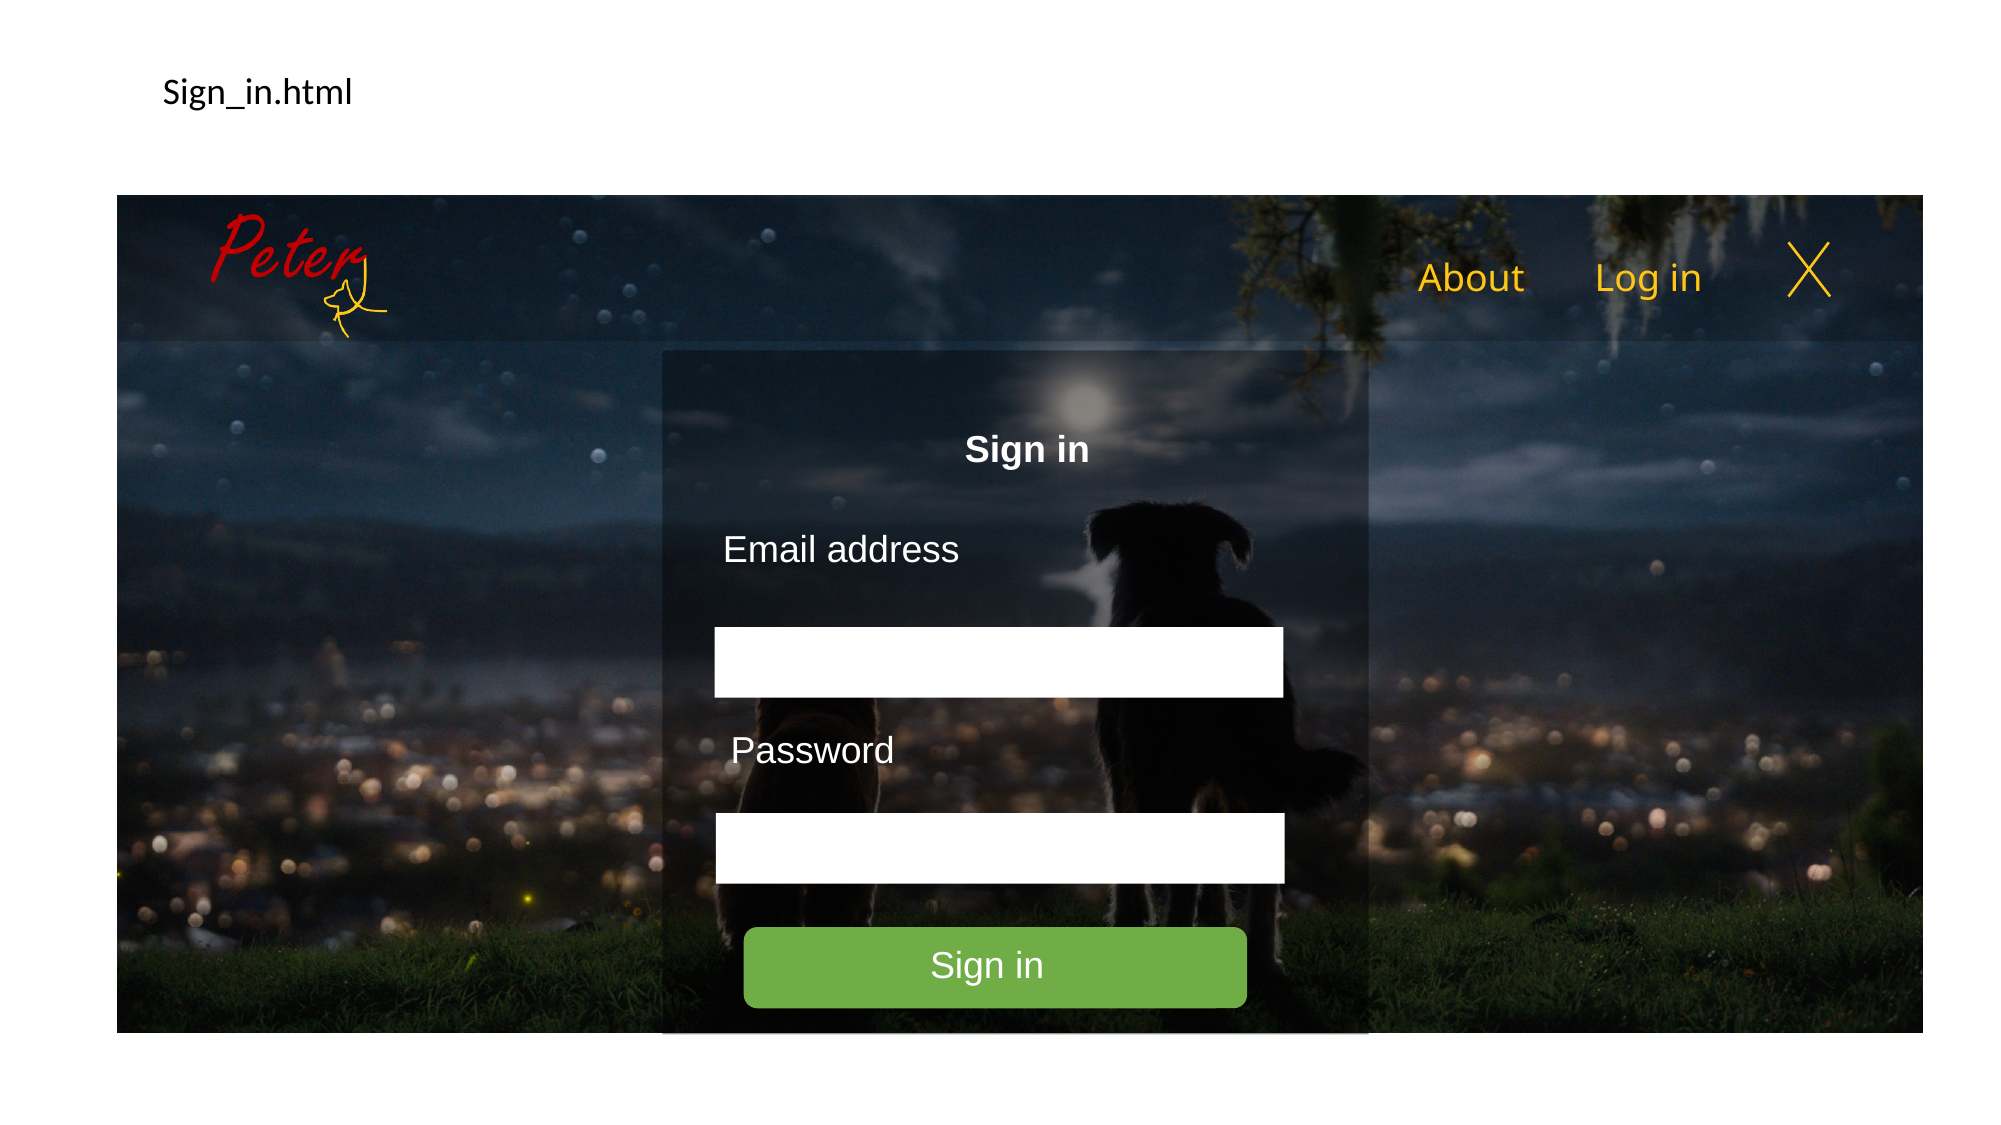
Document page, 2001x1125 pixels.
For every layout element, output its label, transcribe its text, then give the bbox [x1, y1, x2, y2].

picture [117, 161, 1923, 1033]
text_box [662, 350, 1369, 1035]
text_box Sign_in.html [148, 59, 481, 119]
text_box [1403, 242, 1831, 308]
